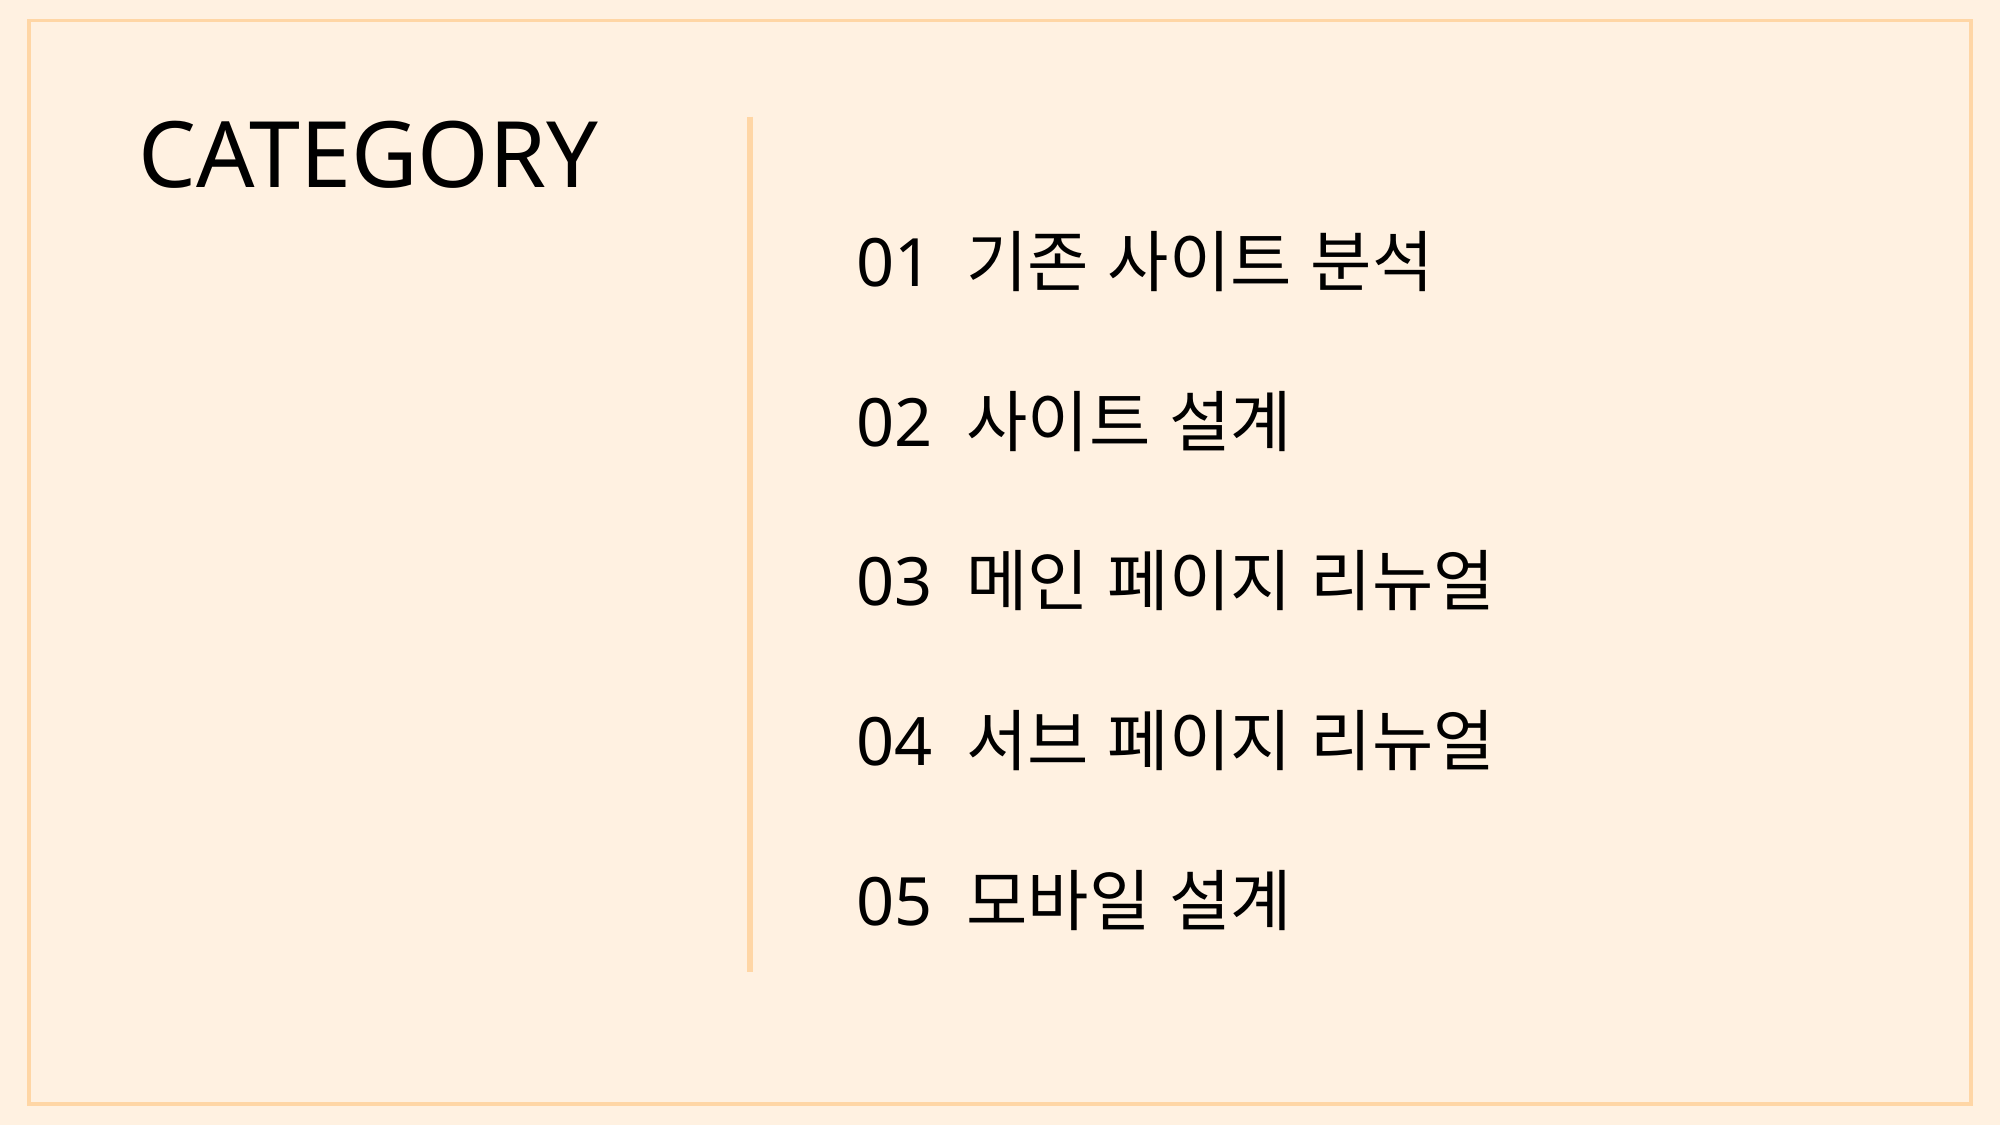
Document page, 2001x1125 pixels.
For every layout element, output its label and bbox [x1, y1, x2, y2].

text_box [28, 20, 1972, 1105]
